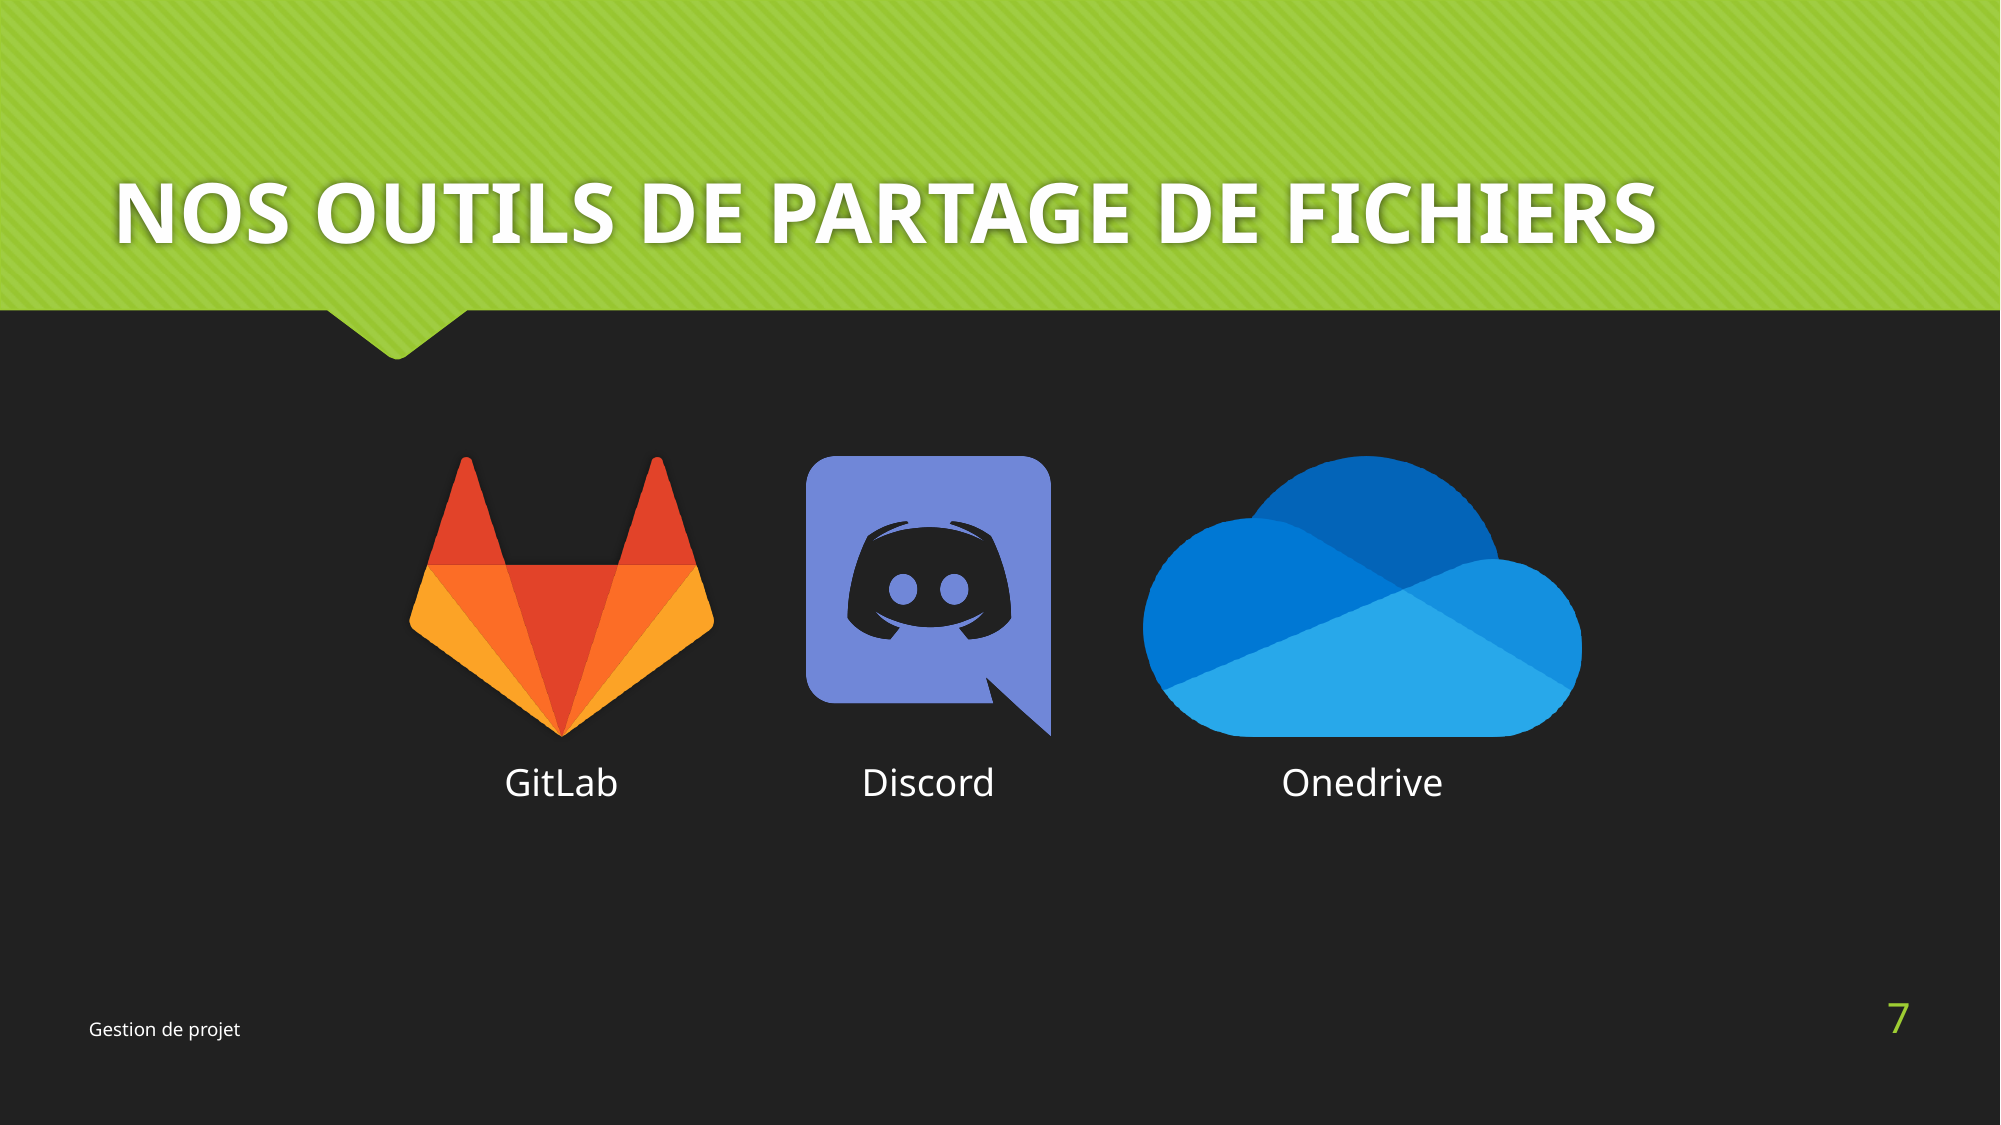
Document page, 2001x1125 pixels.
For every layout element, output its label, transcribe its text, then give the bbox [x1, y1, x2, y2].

title NOS OUTILS DE PARTAGE DE FICHIERS [97, 28, 1819, 268]
text_box Onedrive [1266, 751, 1459, 811]
slide_number 7 [1751, 970, 1926, 1051]
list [409, 456, 714, 737]
text_box Discord [846, 751, 1011, 811]
picture [806, 456, 1051, 737]
text_box GitLab [489, 751, 634, 811]
footer Gestion de projet [74, 991, 1493, 1051]
picture [1143, 456, 1582, 737]
